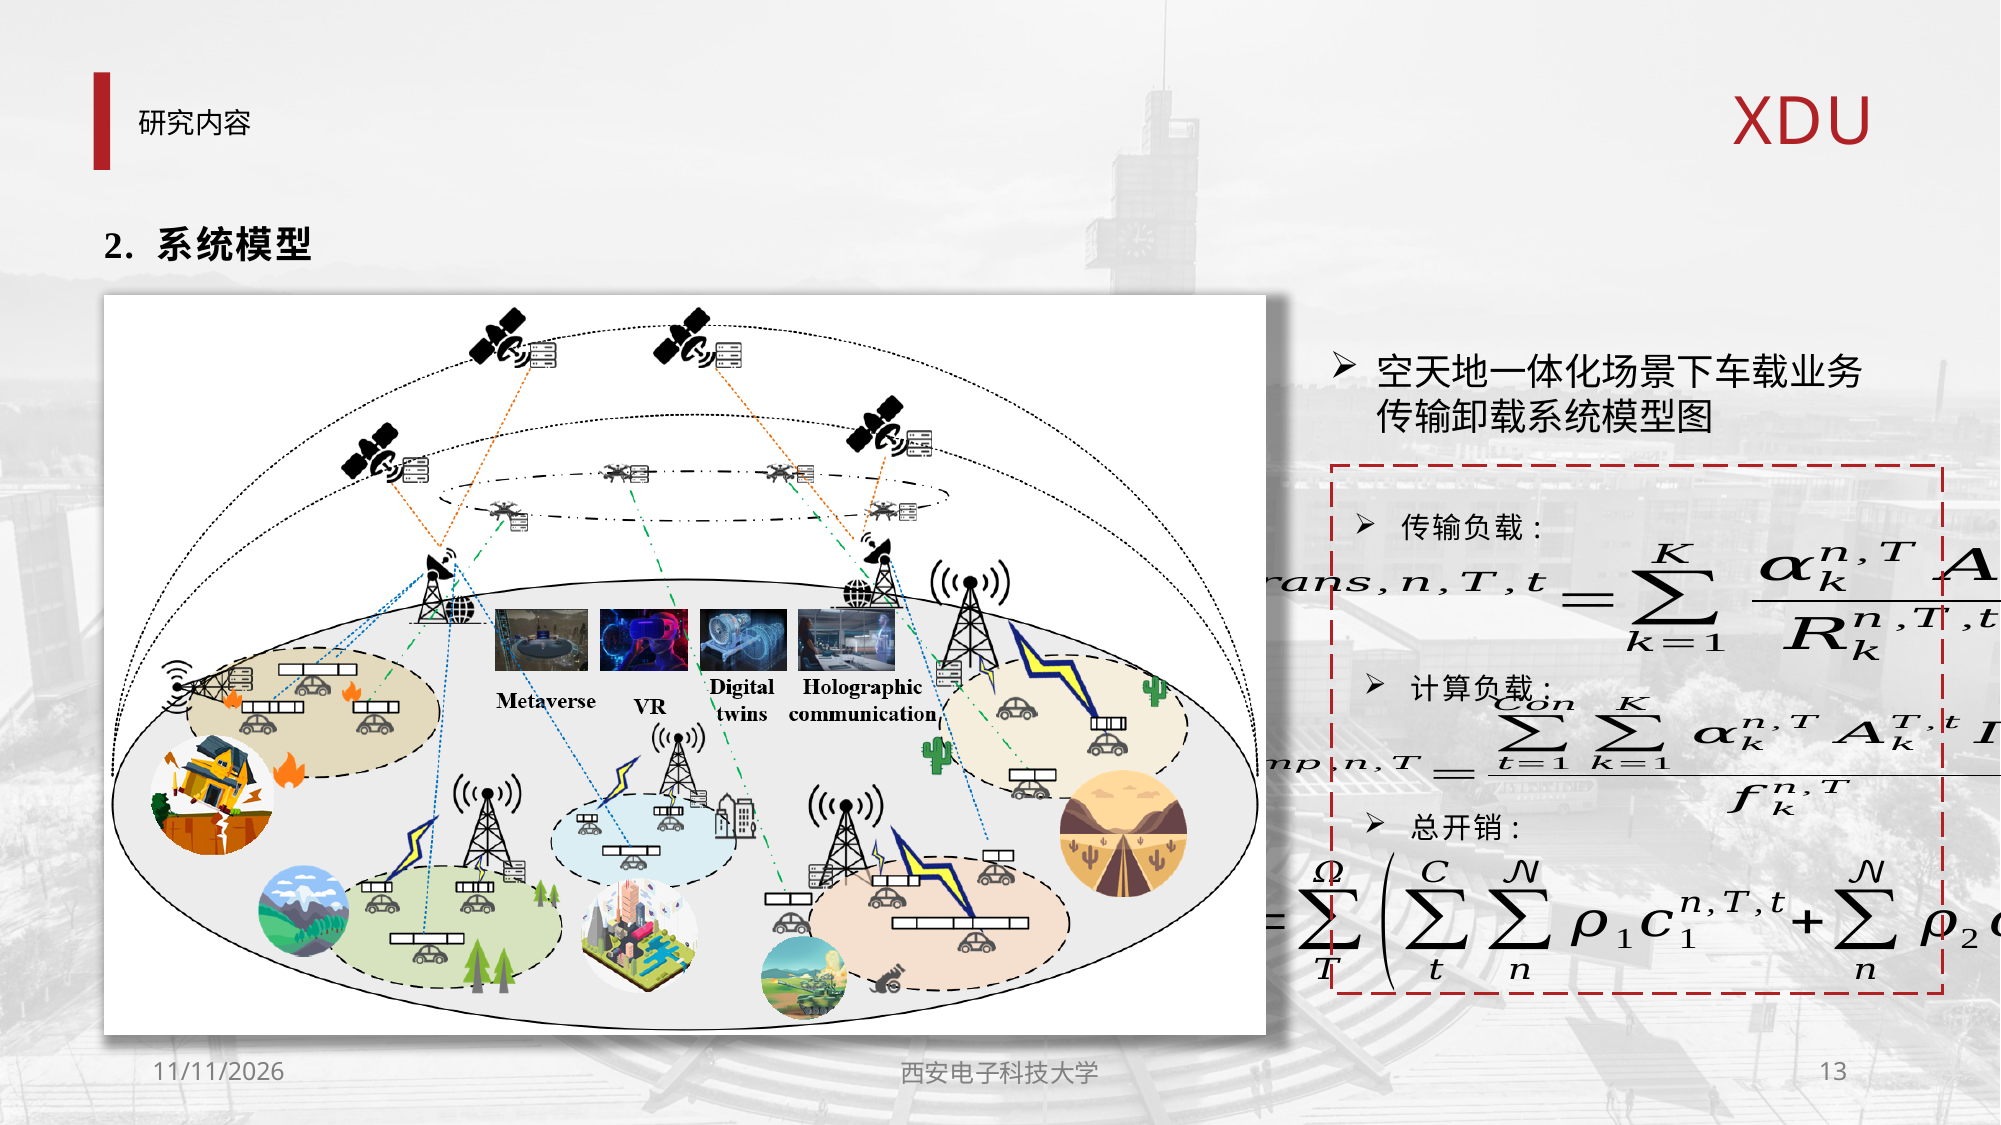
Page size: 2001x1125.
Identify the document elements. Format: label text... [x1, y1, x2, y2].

text_box 空天地一体化场景下车载业务传输卸载系统模型图 [1315, 340, 1909, 445]
slide_number 13 [1412, 1042, 1863, 1103]
title 研究内容 [123, 86, 1849, 147]
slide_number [137, 1055, 588, 1103]
footer 西安电子科技大学 [662, 1042, 1338, 1103]
picture [104, 295, 1266, 1035]
text_box [1330, 464, 1944, 491]
text_box 2. 系统模型 [89, 199, 873, 274]
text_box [1266, 491, 2000, 994]
